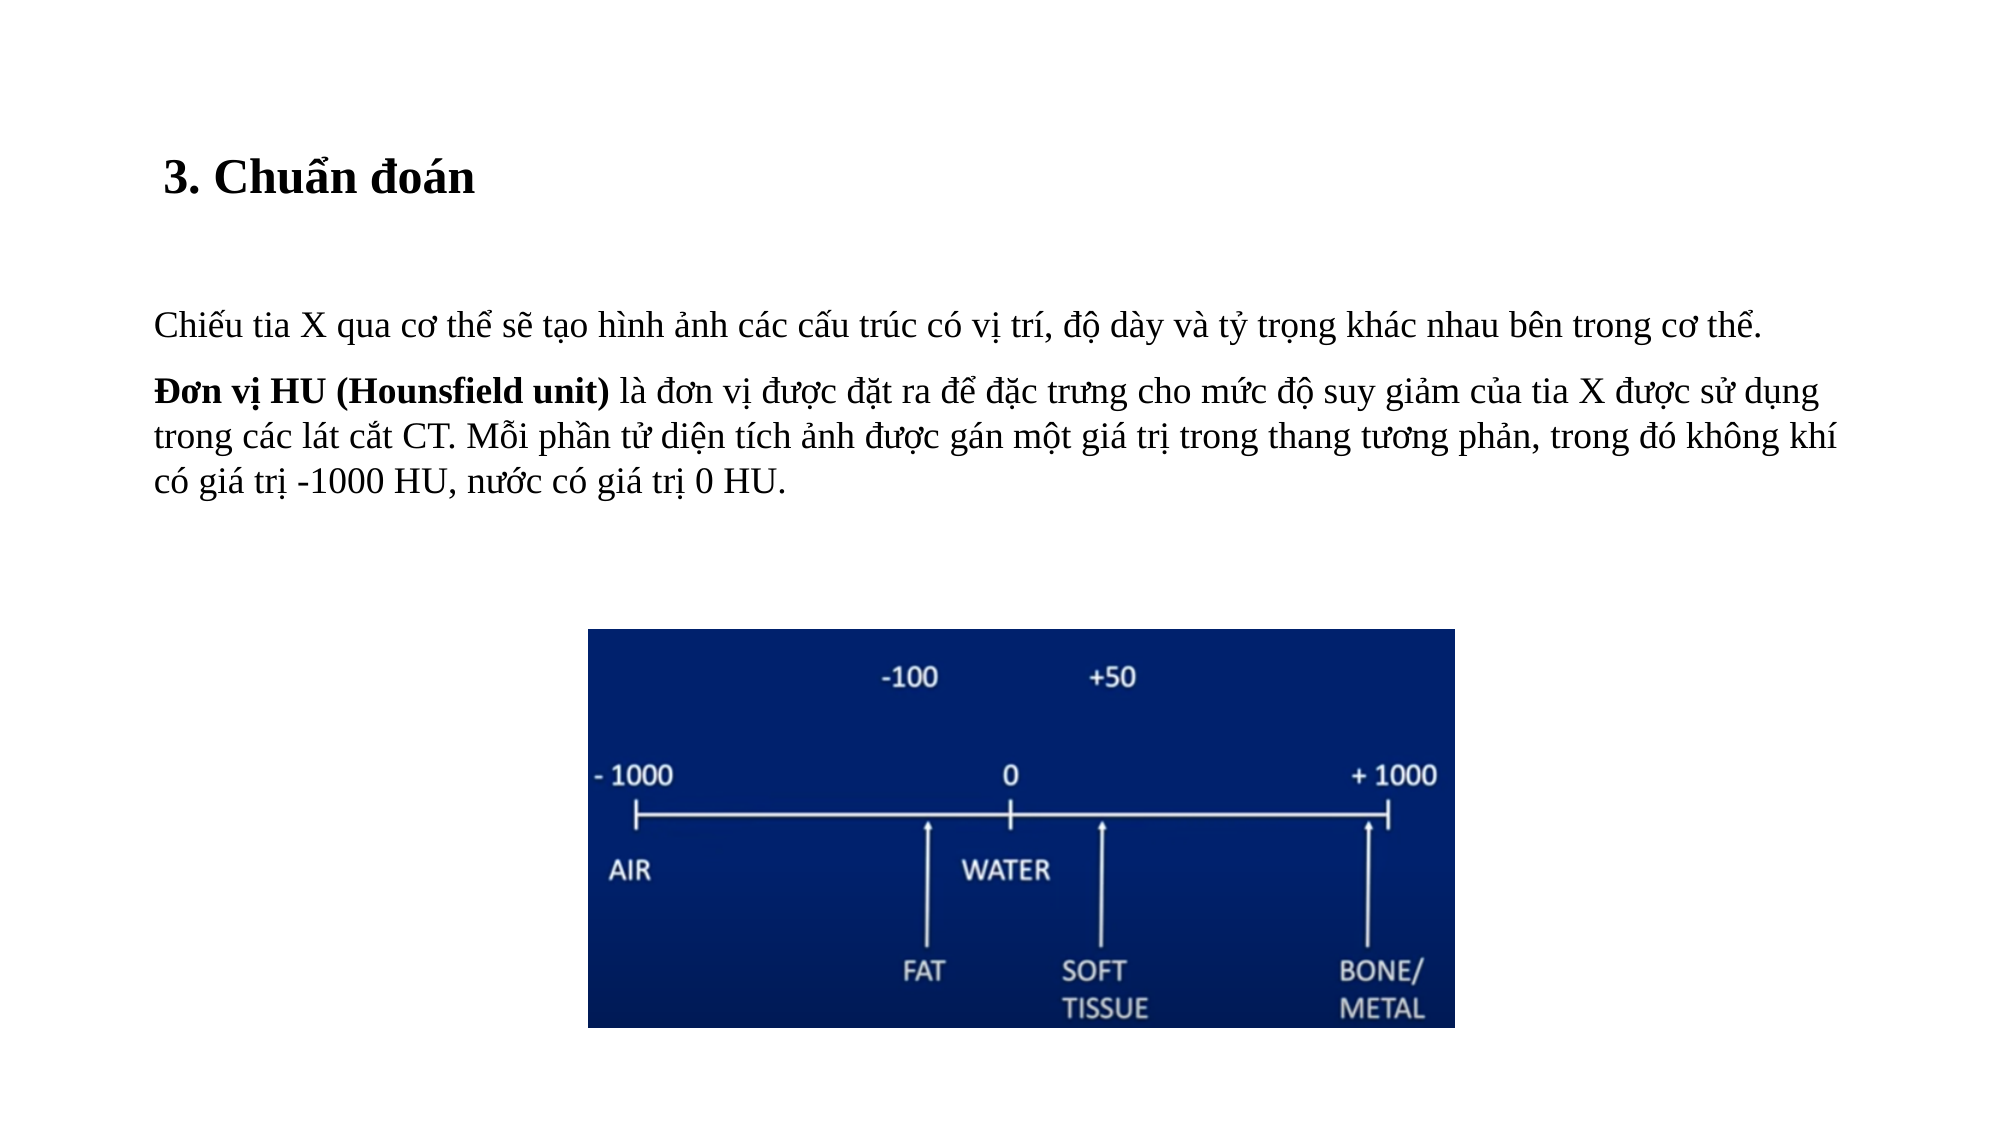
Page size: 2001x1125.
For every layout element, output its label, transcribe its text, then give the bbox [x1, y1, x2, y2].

subtitle Chiếu tia X qua cơ thể sẽ tạo hình ảnh các cấu trúc có vị trí, độ dày và tỷ trọng khác nhau bên trong cơ thể. Đơn vị HU (Hounsfield unit) là đơn vị được đặt ra để đặc trưng cho mức độ suy giảm của tia X được sử dụng trong các lát cắt CT. Mỗi phần tử diện tích ảnh được gán một giá trị trong thang tương phản, trong đó không khí có giá trị -1000 HU, nước có giá trị 0 HU. [138, 292, 1862, 683]
picture [588, 629, 1455, 1028]
title 3. Chuẩn đoán [148, 122, 1000, 213]
